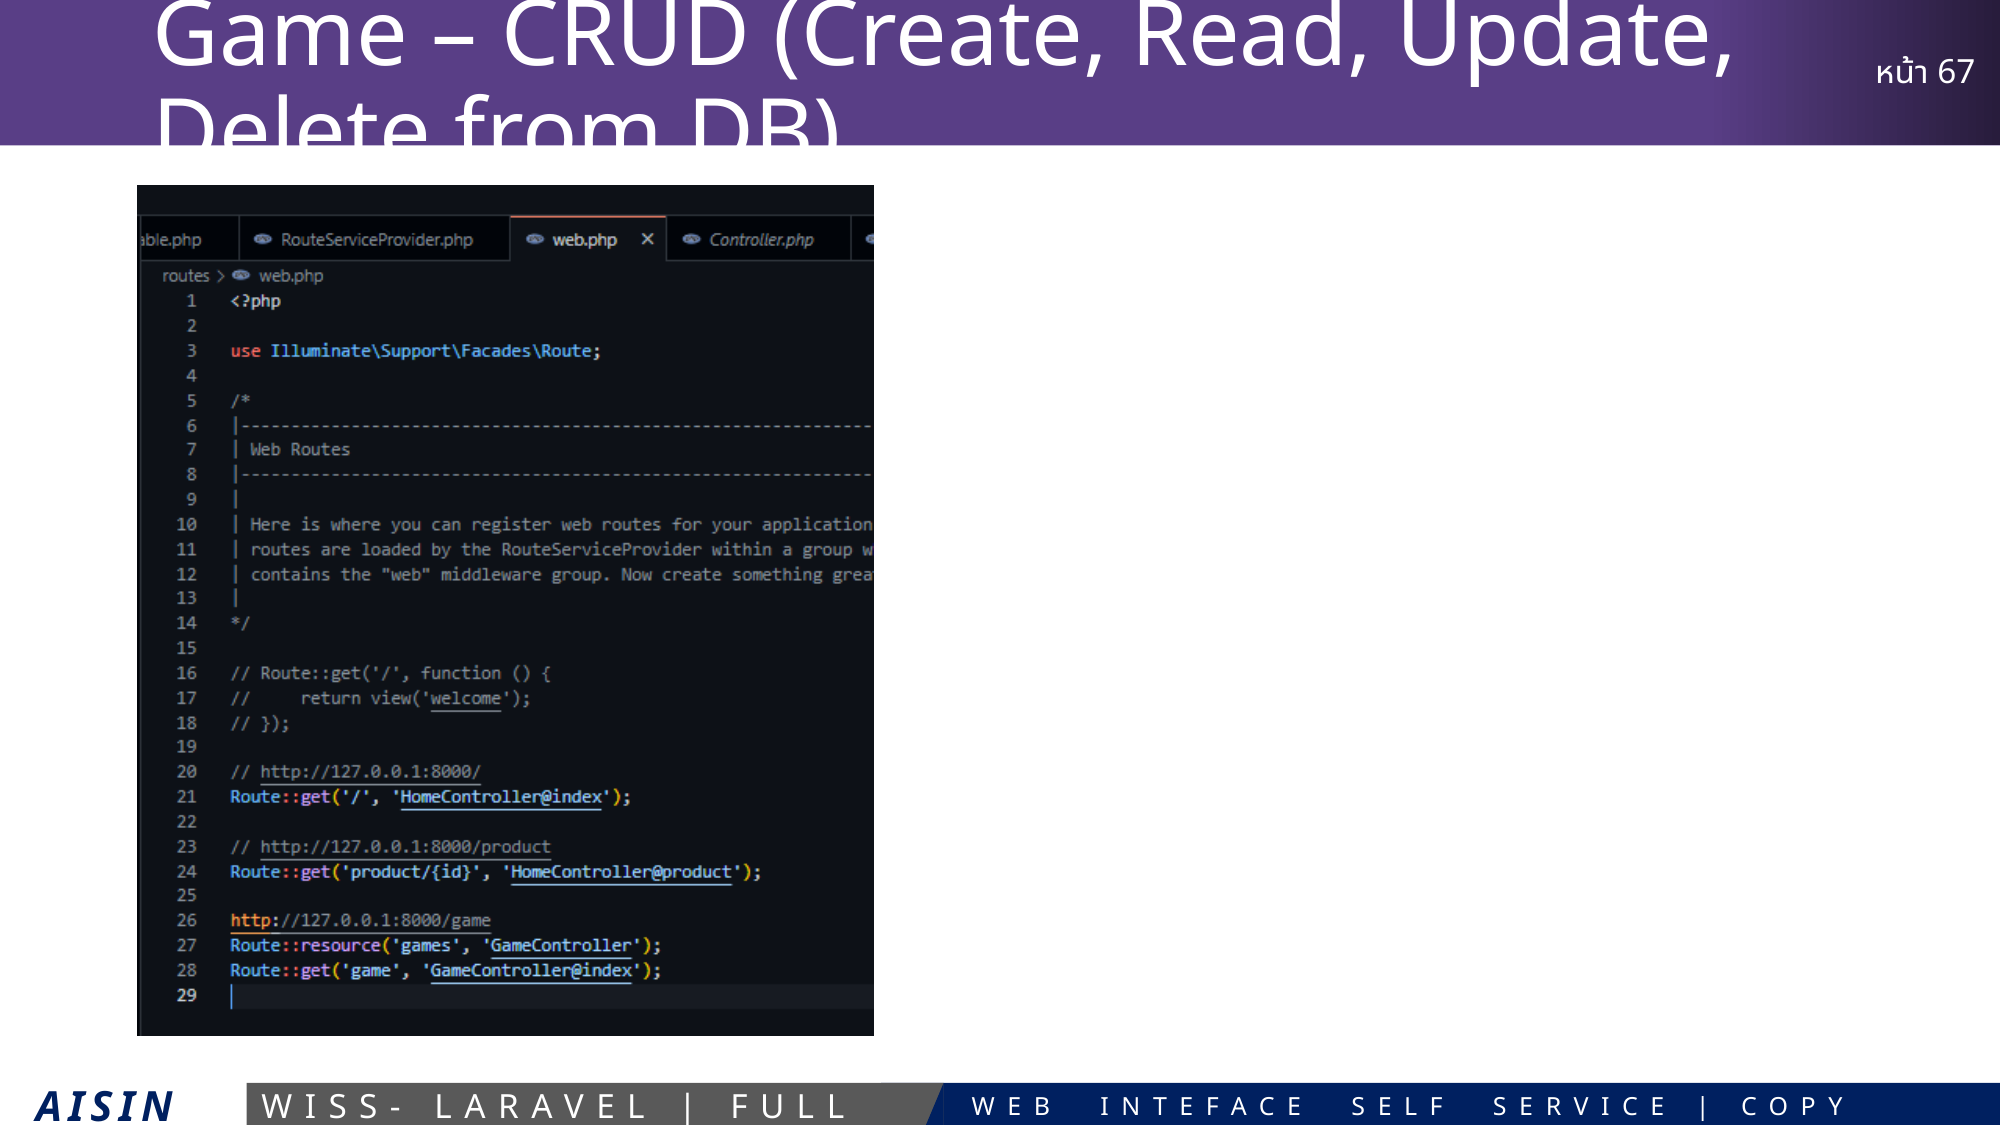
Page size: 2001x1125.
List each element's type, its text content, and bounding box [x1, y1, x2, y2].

picture [137, 185, 874, 1036]
title Game – CRUD (Create, Read, Update, Delete from DB) [137, 0, 1863, 172]
